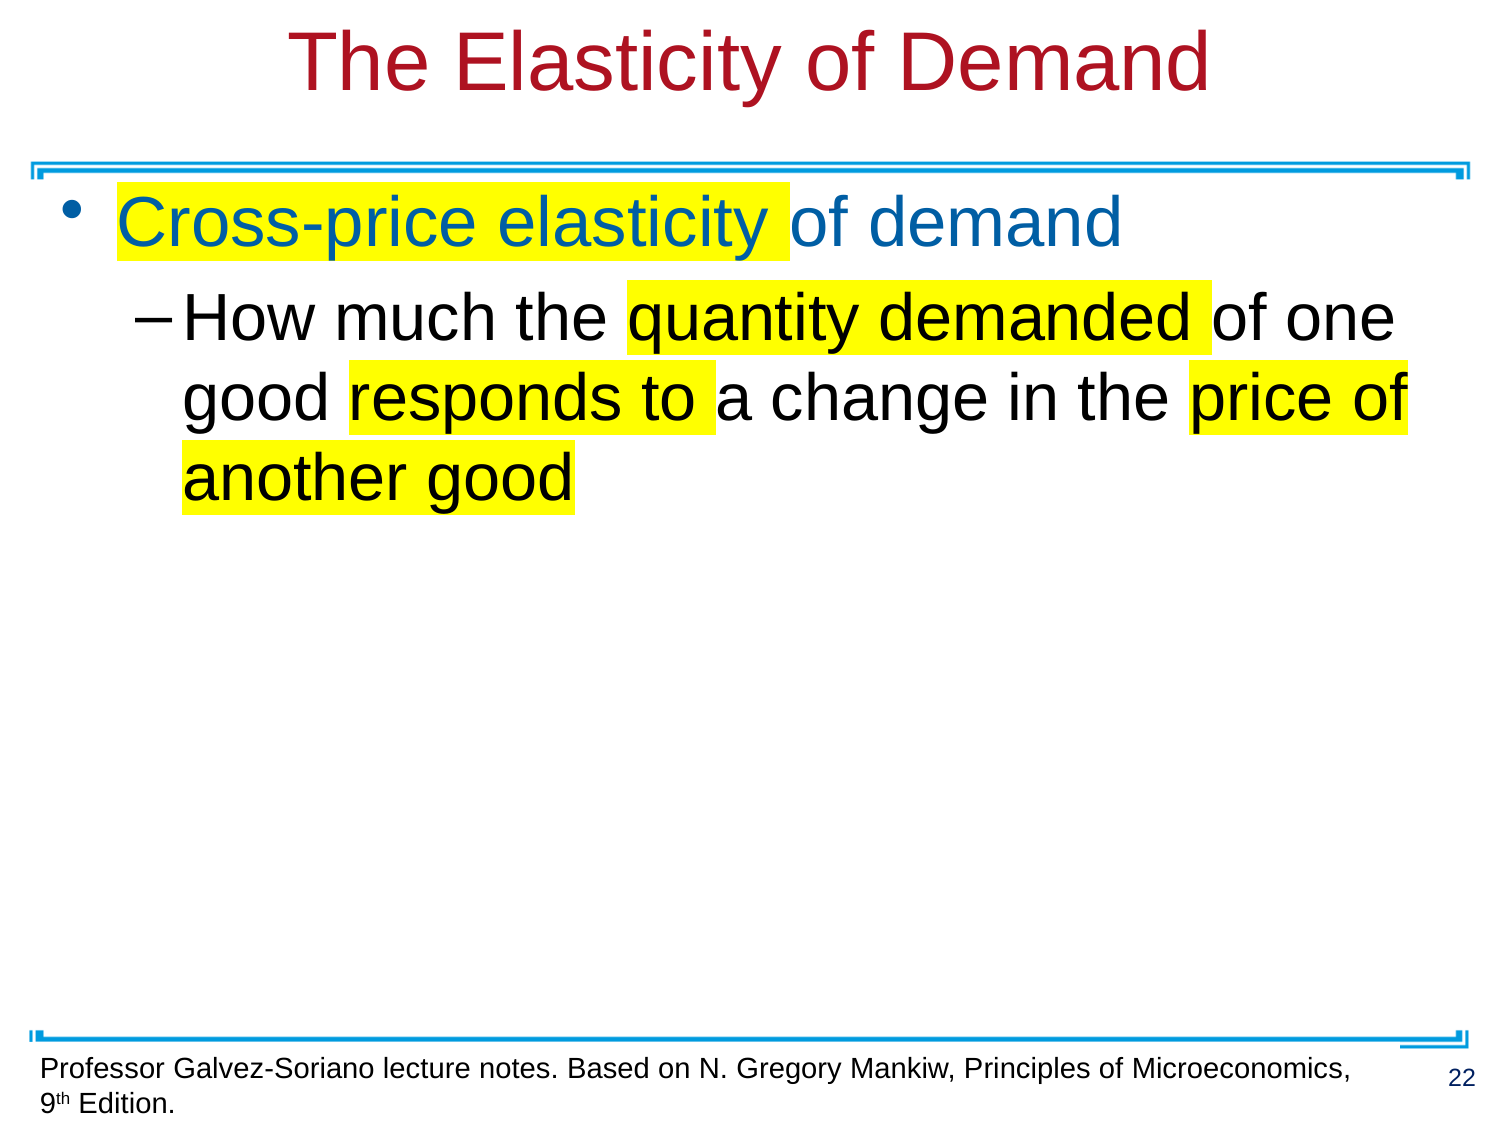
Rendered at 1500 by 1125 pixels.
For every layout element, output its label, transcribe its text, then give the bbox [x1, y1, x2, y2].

picture [25, 154, 1475, 186]
slide_number 22 [1423, 1052, 1500, 1117]
text_box Professor Galvez-Soriano lecture notes. Based on N. Gregory Mankiw, Principles of Microeconomics, 9th Edition. [24, 1041, 1400, 1125]
picture [25, 1024, 1475, 1057]
title The Elasticity of Demand [109, 0, 1391, 142]
list Cross-price elasticity of demand How much the quantity demanded of one good responds to a change in the price of another good [45, 168, 1455, 875]
